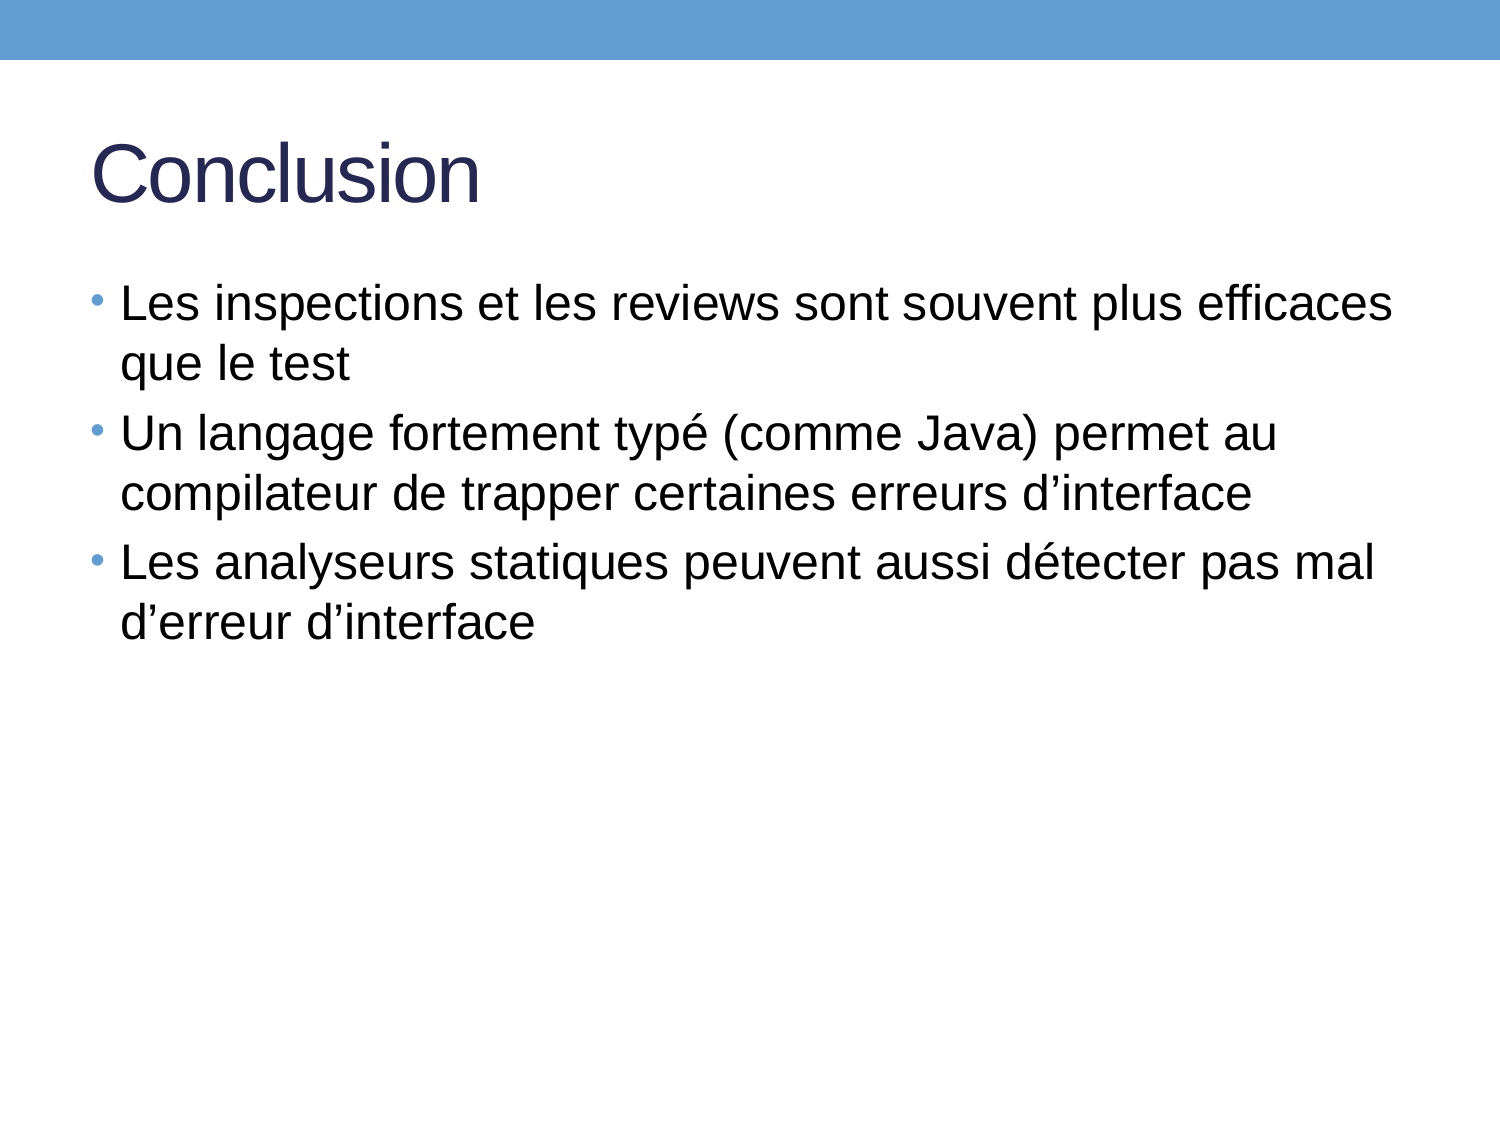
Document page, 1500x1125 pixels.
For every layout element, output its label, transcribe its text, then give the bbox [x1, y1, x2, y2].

title Conclusion [75, 87, 1425, 250]
list Les inspections et les reviews sont souvent plus efficaces que le test Un langage fortement typé (comme Java) permet au compilateur de trapper certaines erreurs d’interface Les analyseurs statiques peuvent aussi détecter pas mal d’erreur d’interface [75, 262, 1425, 1063]
